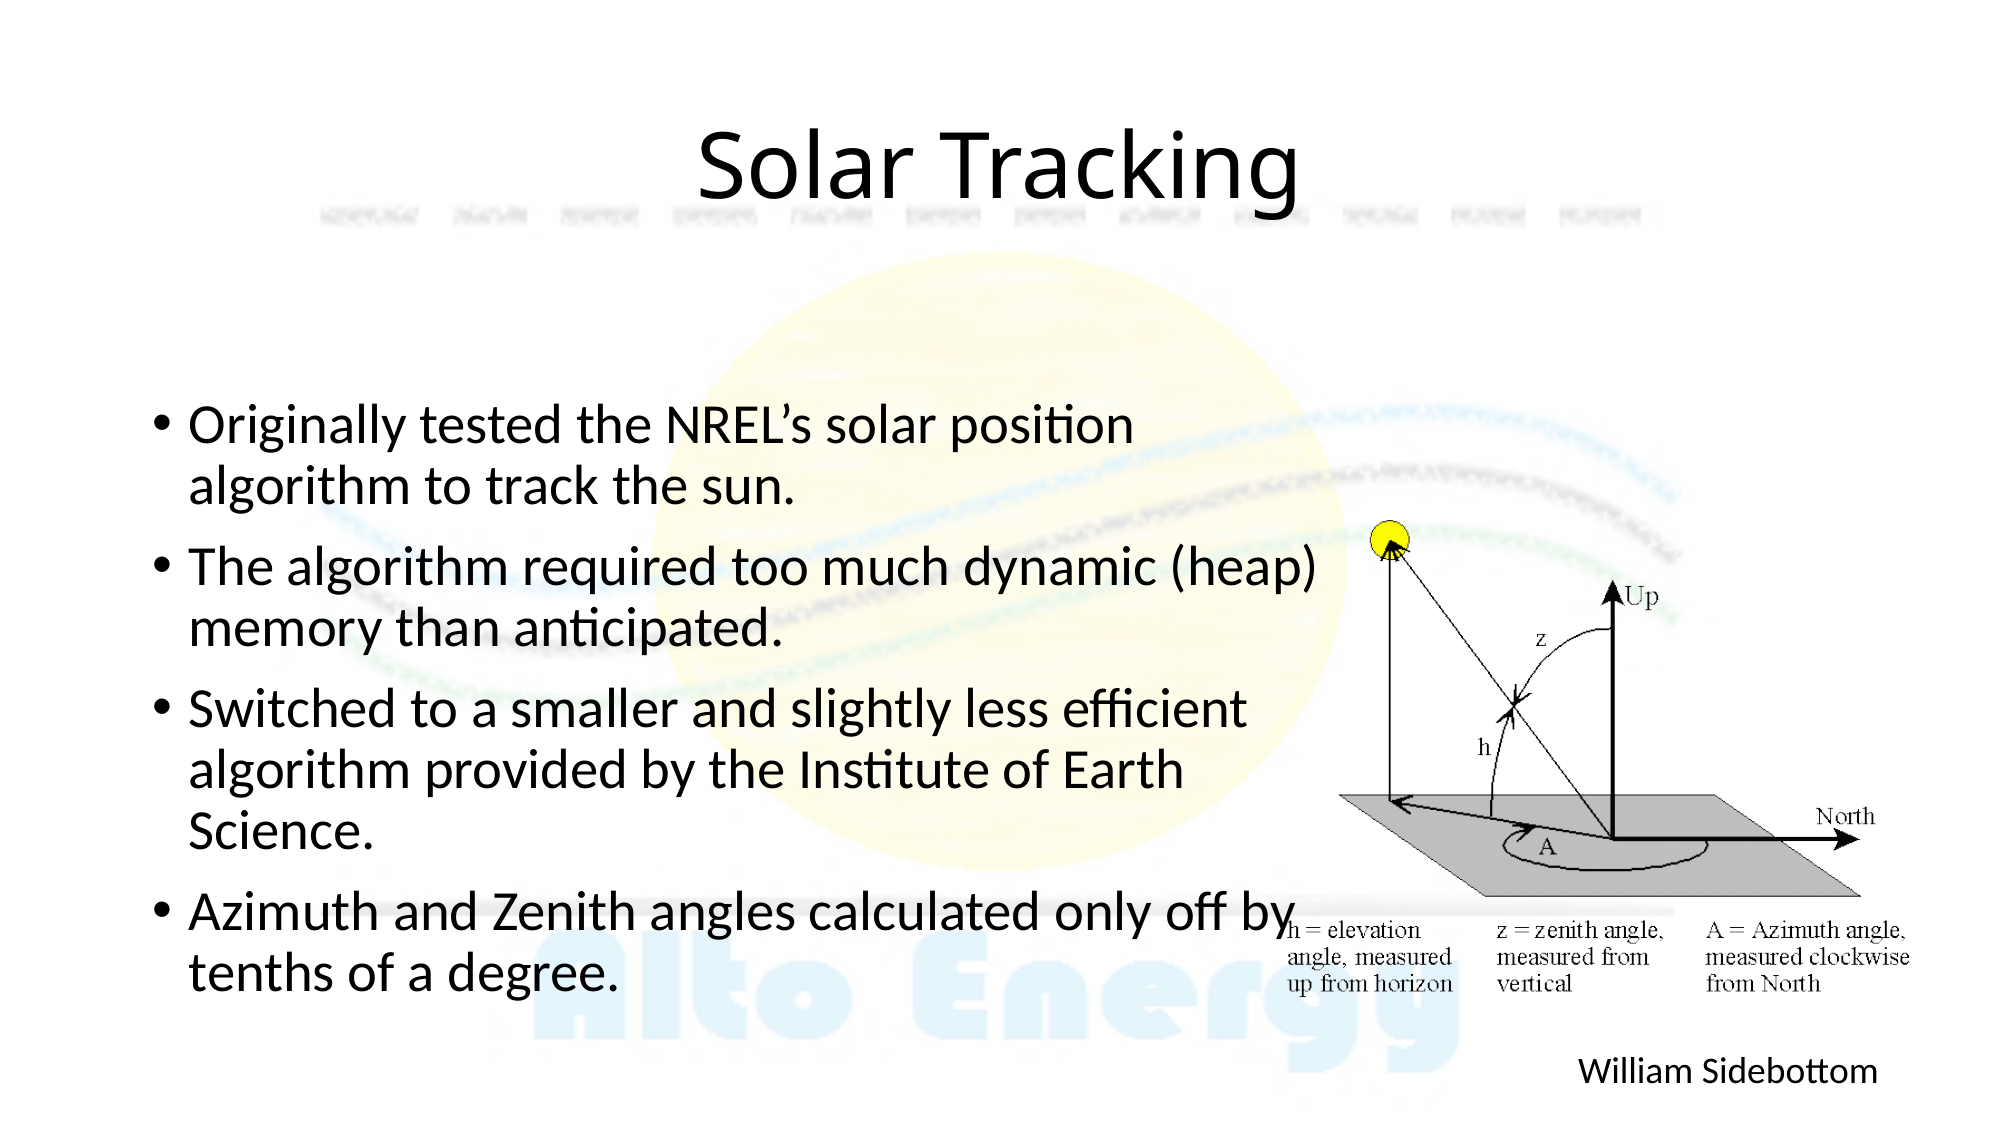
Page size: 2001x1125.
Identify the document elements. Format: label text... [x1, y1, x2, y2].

list Originally tested the NREL’s solar position algorithm to track the sun. The algorithm required too much dynamic (heap) memory than anticipated. Switched to a smaller and slightly less efficient algorithm provided by the Institute of Earth Science. Azimuth and Zenith angles calculated only off by tenths of a degree. [137, 299, 1376, 1014]
title Solar Tracking [137, 59, 1863, 278]
picture [1266, 490, 1926, 1014]
text_box William Sidebottom [1563, 1038, 1954, 1099]
